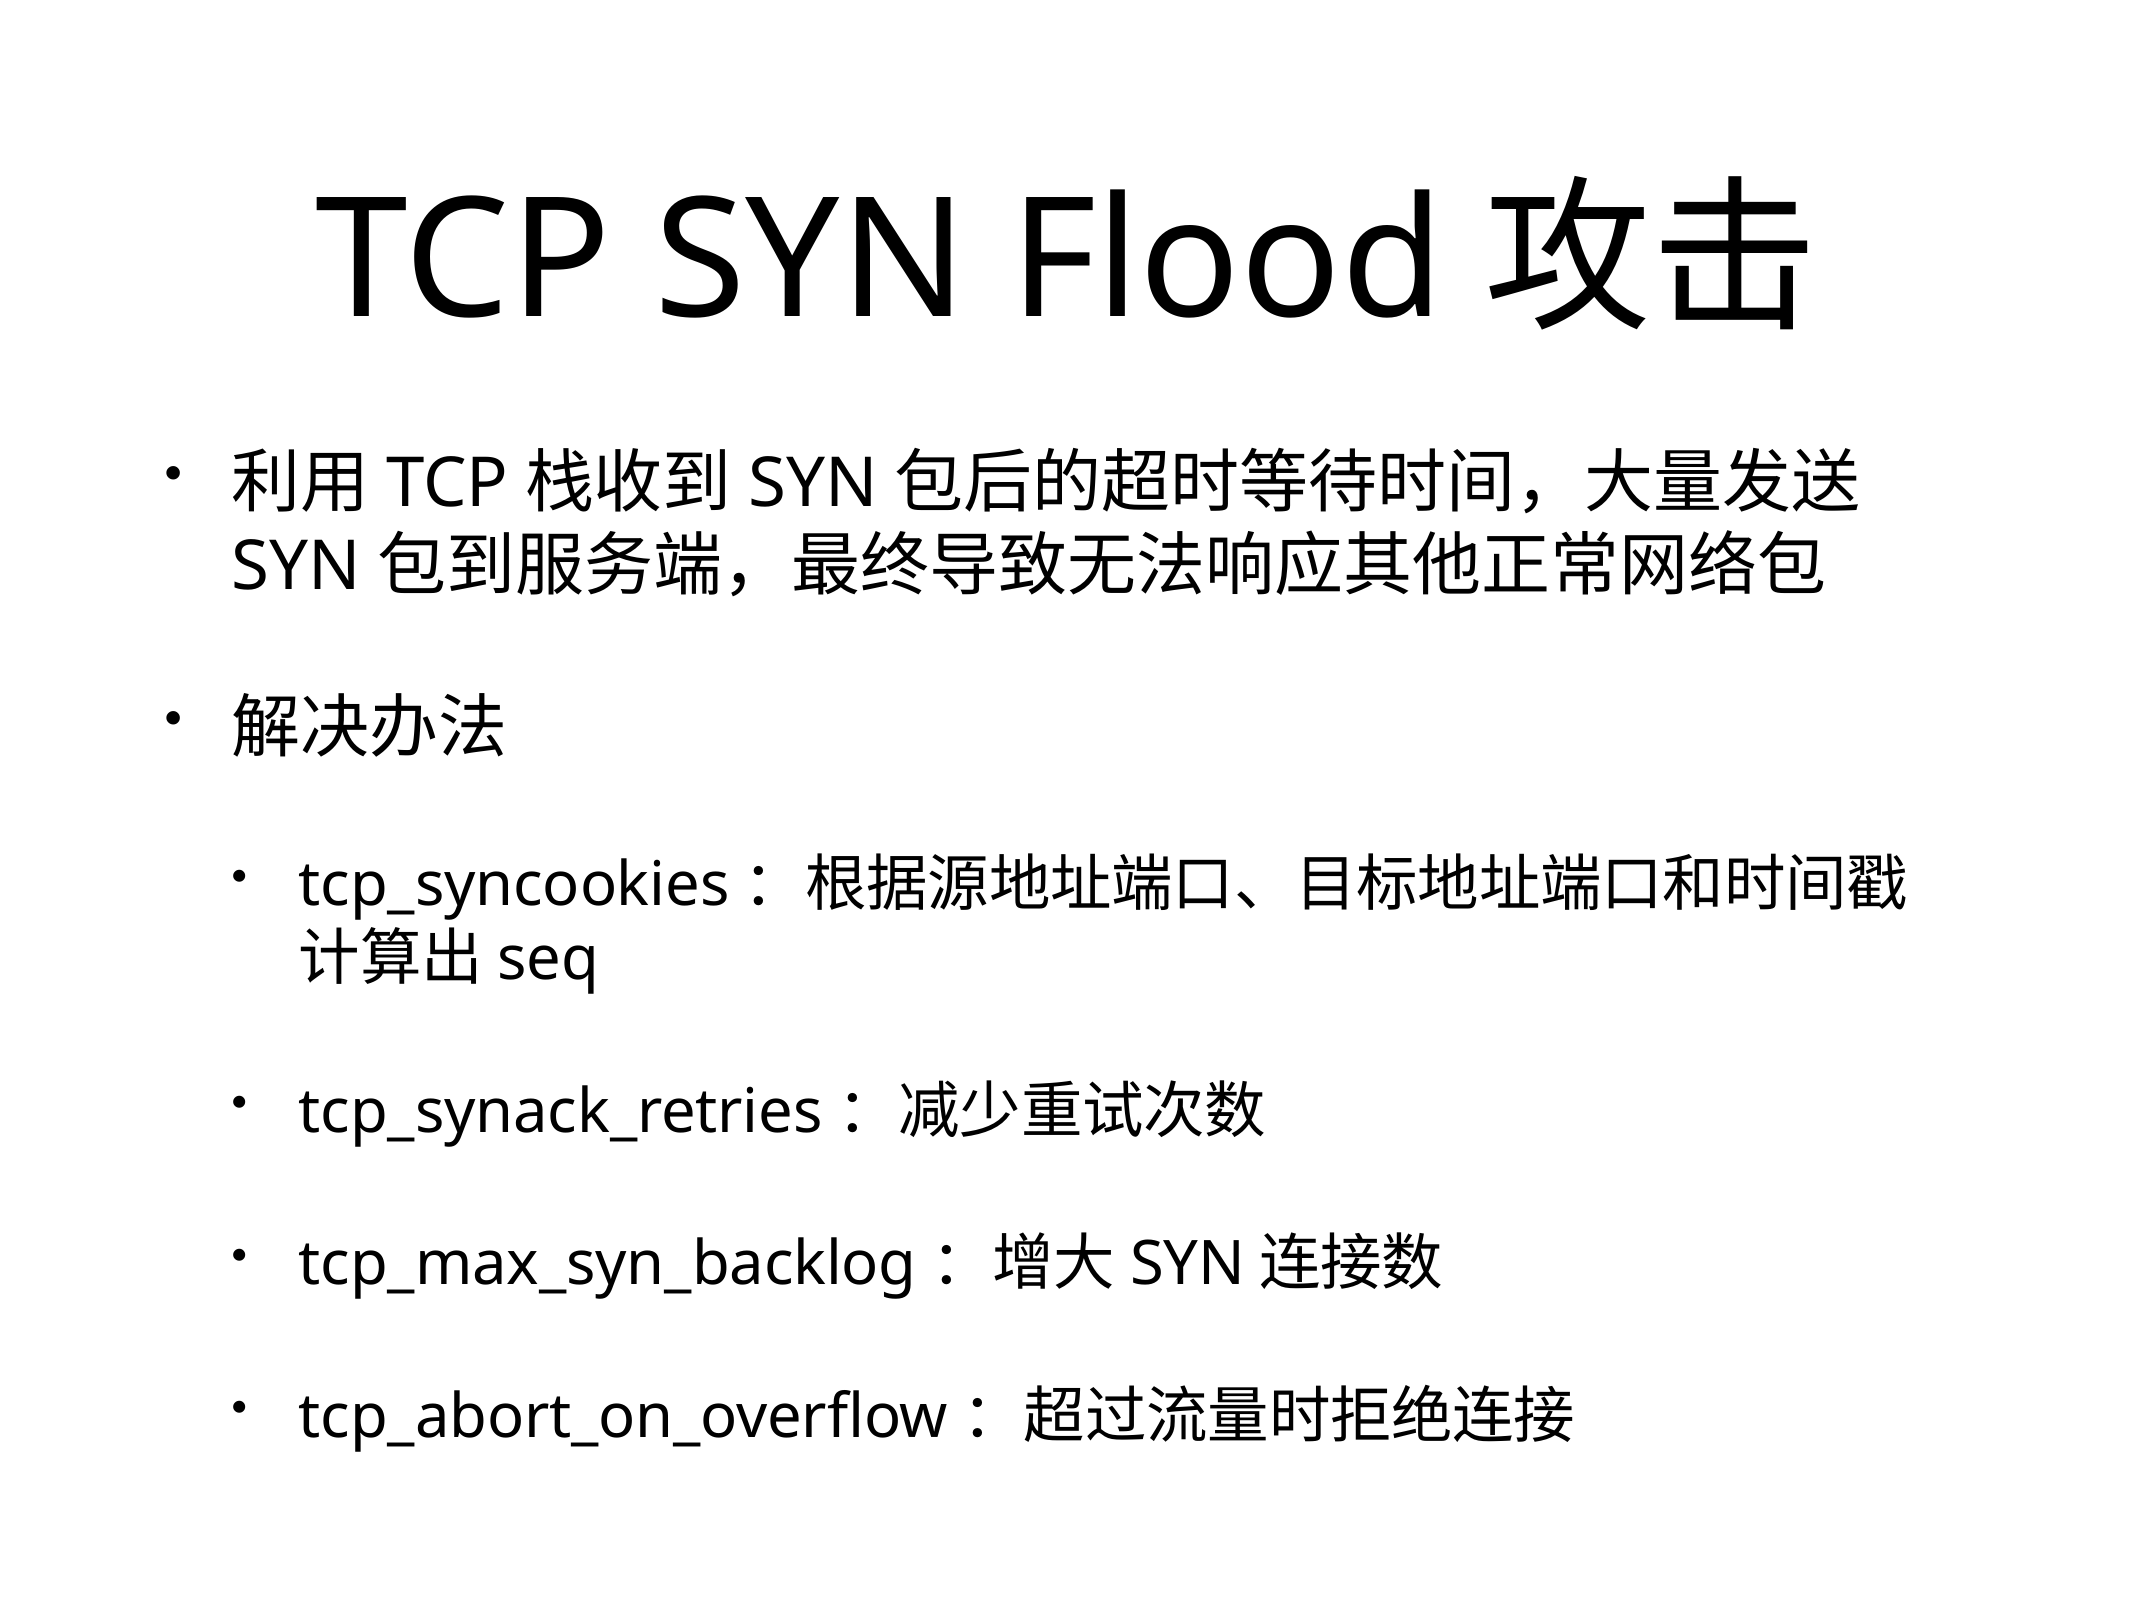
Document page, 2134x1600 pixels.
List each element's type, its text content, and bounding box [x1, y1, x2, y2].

list 利用TCP栈收到SYN包后的超时等待时间，大量发送SYN包到服务端，最终导致无法响应其他正常网络包 解决办法 tcp_syncookies：根据源地址端口、目标地址端口和时间戳计算出seq tcp_synack_retries：减少重试次数 tcp_max_syn_backlog：增大SYN连接数 tcp_abort_on_overflow：超过流量时拒绝连接 [155, 427, 1978, 1460]
title TCP SYN Flood攻击 [155, 72, 1978, 427]
